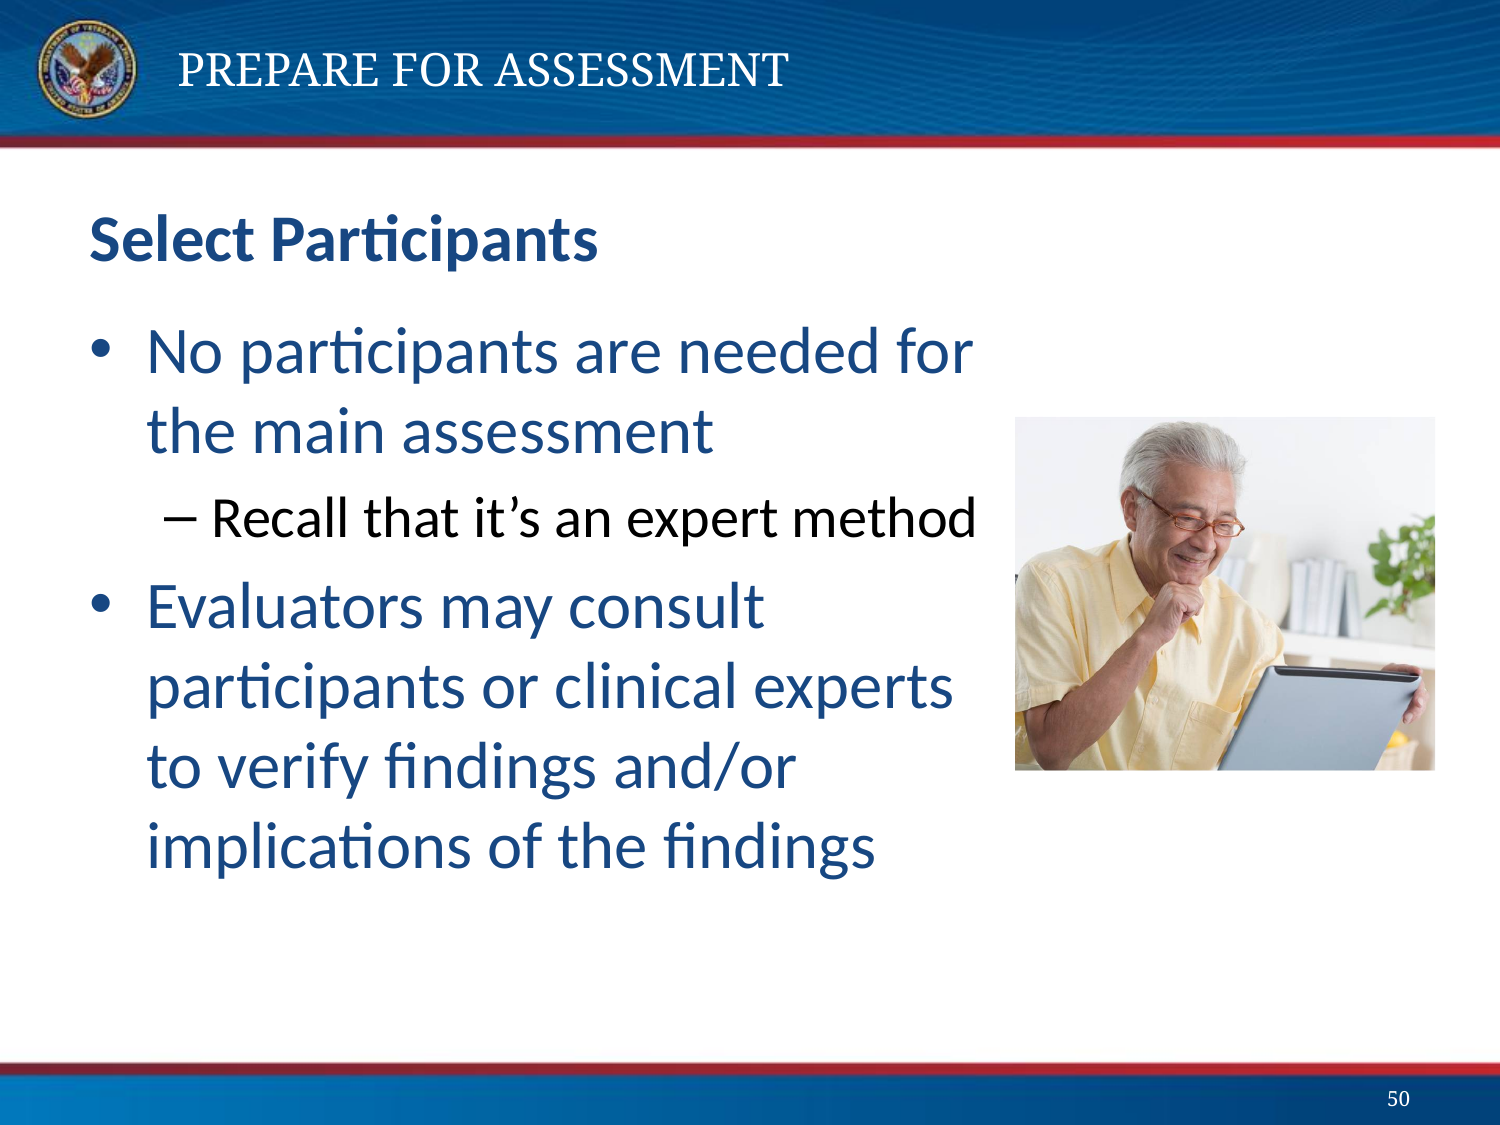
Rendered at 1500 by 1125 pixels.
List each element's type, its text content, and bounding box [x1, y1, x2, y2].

list No participants are needed for the main assessment Recall that it’s an expert method Evaluators may consult participants or clinical experts to verify findings and/or implications of the findings [75, 299, 1015, 1015]
slide_number 50 [1074, 1074, 1425, 1125]
list Select Participants [75, 187, 1425, 263]
title Prepare for Assessment [162, 12, 1425, 124]
picture [0, 0, 1500, 1125]
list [1014, 416, 1436, 772]
